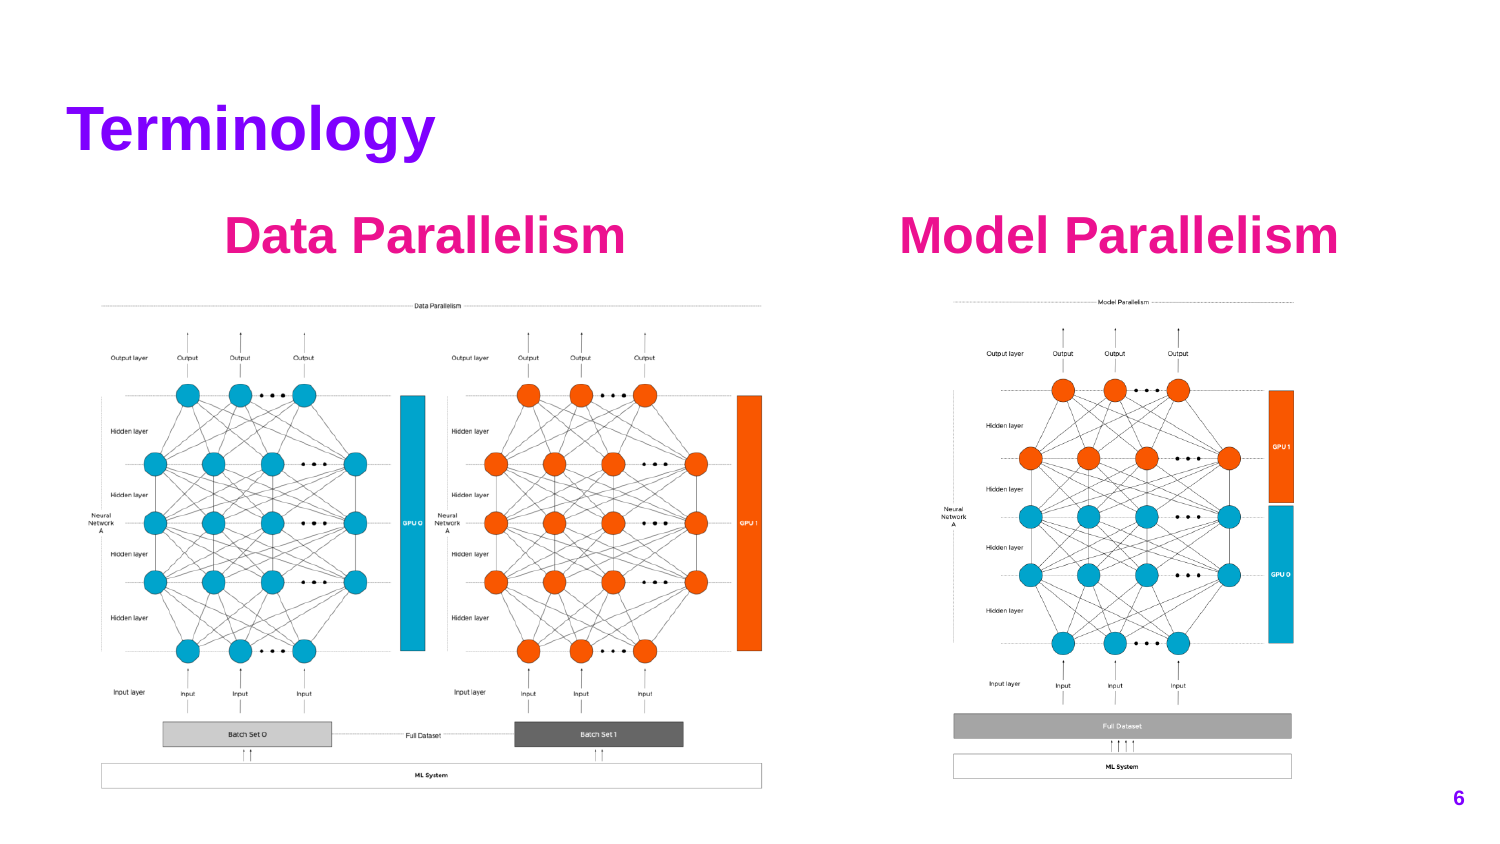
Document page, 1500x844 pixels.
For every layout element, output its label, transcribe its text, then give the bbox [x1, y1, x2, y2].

text_box Model Parallelism [780, 186, 1460, 279]
title Terminology [51, 72, 1449, 167]
slide_number ‹#› [1389, 764, 1480, 830]
picture [64, 279, 787, 807]
picture [920, 279, 1320, 807]
text_box Data Parallelism [85, 186, 766, 278]
